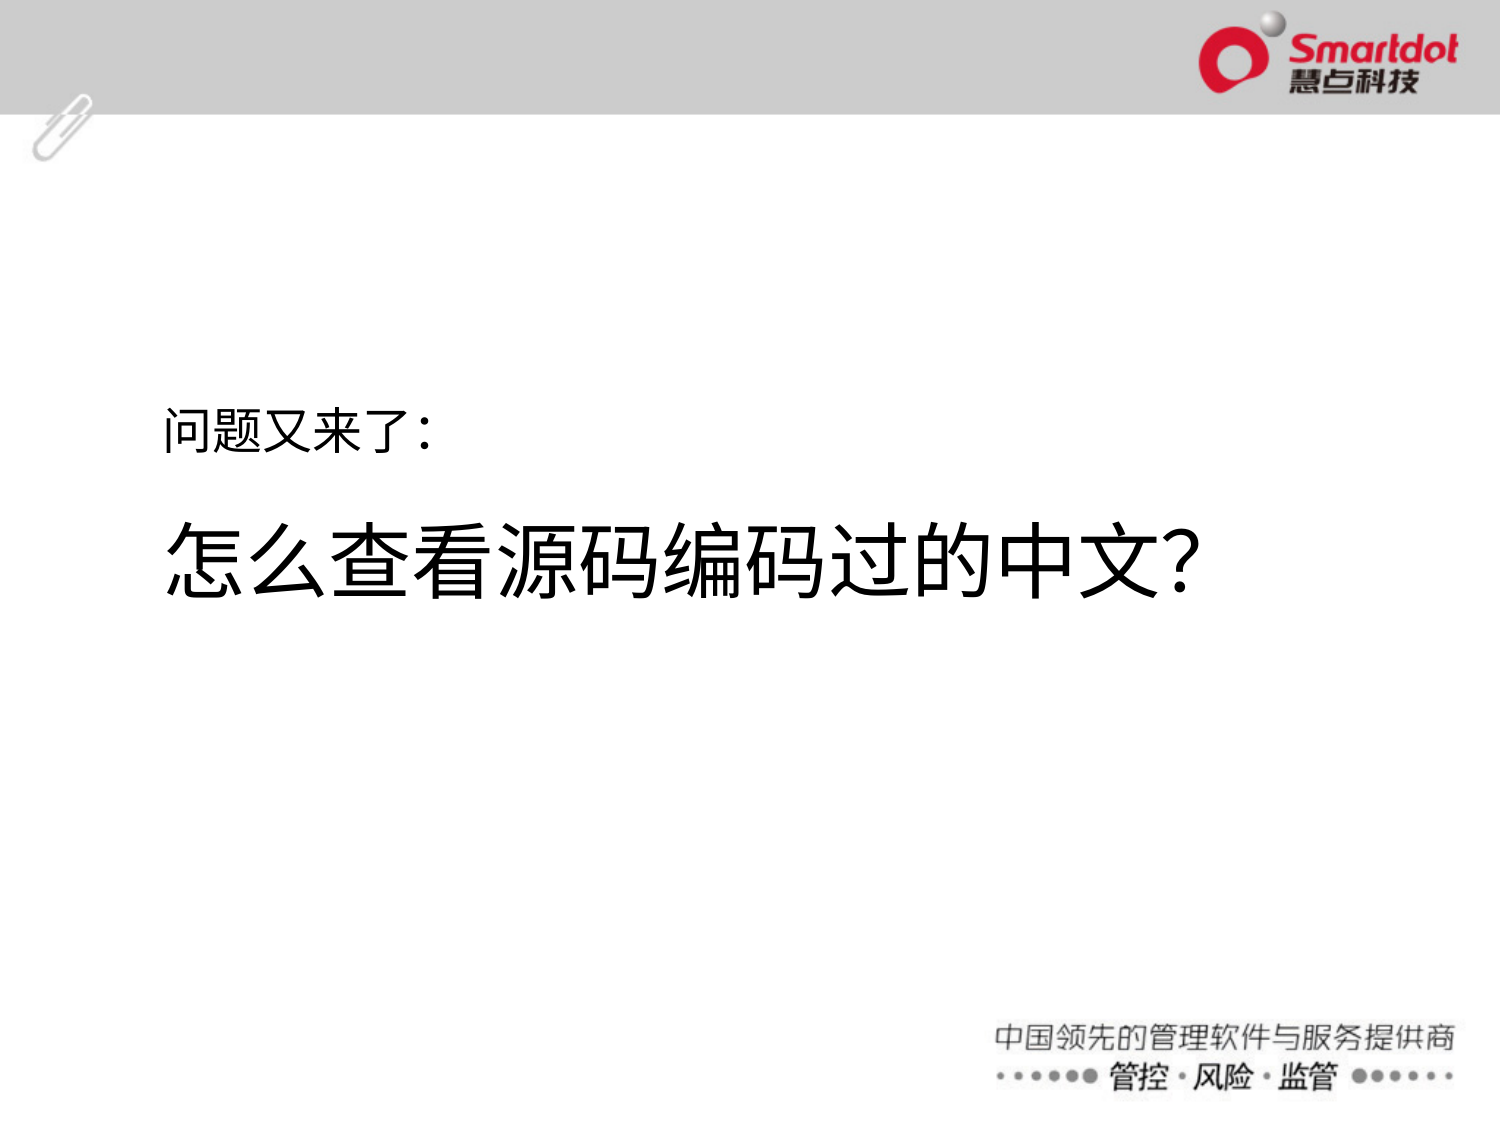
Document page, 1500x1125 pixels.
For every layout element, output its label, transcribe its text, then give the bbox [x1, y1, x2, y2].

text_box 问题又来了： 怎么查看源码编码过的中文？ [147, 361, 1353, 617]
picture [0, 0, 1500, 1125]
